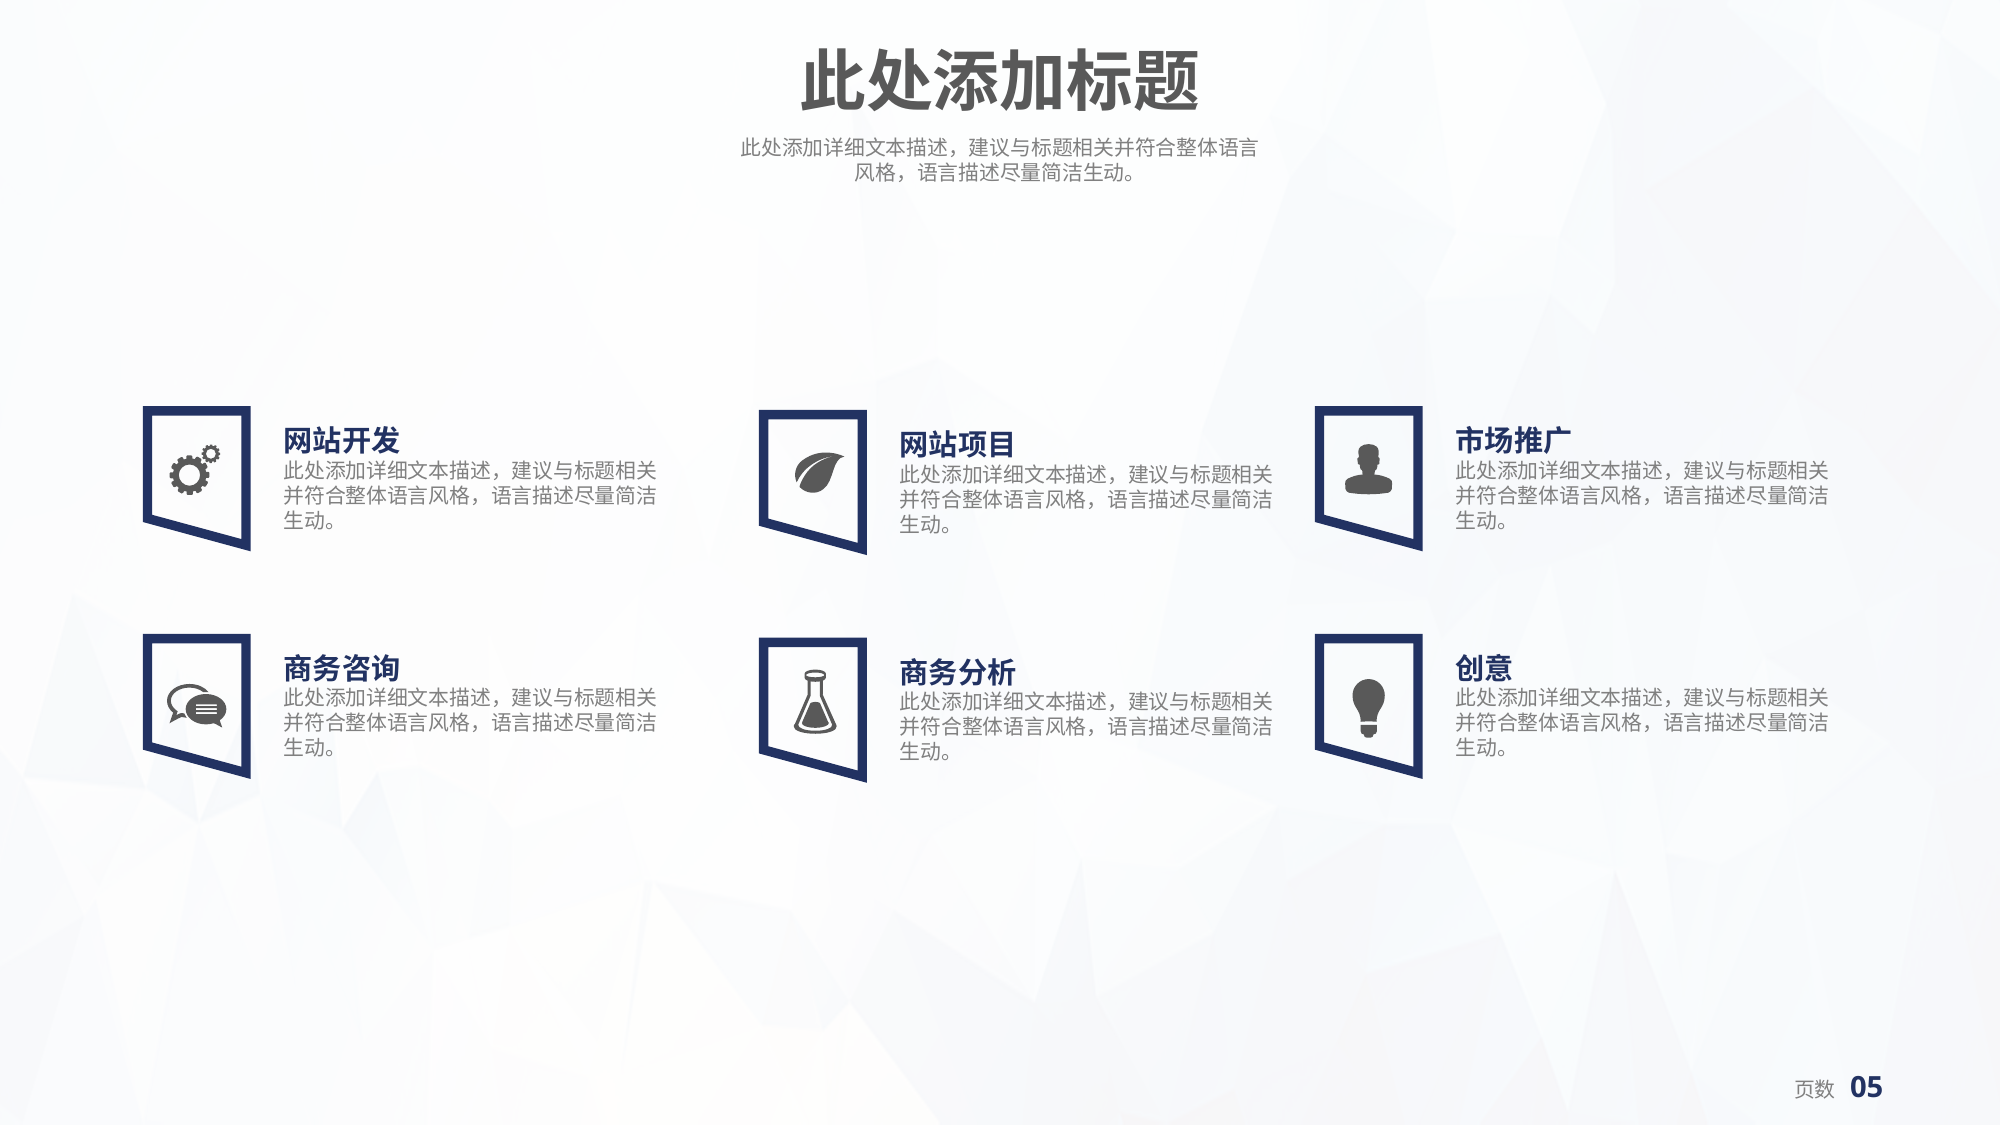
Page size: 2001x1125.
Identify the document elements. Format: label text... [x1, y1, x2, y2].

text_box 商务咨询 此处添加详细文本描述，建议与标题相关并符合整体语言风格，语言描述尽量简洁生动。 [268, 642, 681, 768]
text_box [1318, 409, 1420, 547]
text_box [1345, 444, 1393, 495]
text_box 网站开发 此处添加详细文本描述，建议与标题相关并符合整体语言风格，语言描述尽量简洁生动。 [268, 415, 681, 540]
text_box 此处添加标题 [784, 31, 1216, 127]
text_box [762, 641, 864, 778]
text_box 此处添加详细文本描述，建议与标题相关并符合整体语言风格，语言描述尽量简洁生动。 [719, 127, 1281, 192]
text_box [166, 683, 227, 728]
text_box [795, 452, 845, 493]
text_box [146, 637, 248, 775]
text_box [1360, 724, 1377, 738]
text_box 市场推广 此处添加详细文本描述，建议与标题相关并符合整体语言风格，语言描述尽量简洁生动。 [1440, 415, 1853, 540]
text_box [1318, 637, 1420, 775]
text_box 商务分析 此处添加详细文本描述，建议与标题相关并符合整体语言风格，语言描述尽量简洁生动。 [884, 646, 1297, 772]
text_box [762, 413, 864, 551]
text_box [1352, 679, 1385, 722]
text_box [146, 409, 248, 547]
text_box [169, 444, 221, 495]
text_box 页数 05 [1722, 1061, 1899, 1112]
text_box [793, 669, 837, 734]
text_box 网站项目 此处添加详细文本描述，建议与标题相关并符合整体语言风格，语言描述尽量简洁生动。 [884, 418, 1297, 544]
text_box 创意 此处添加详细文本描述，建议与标题相关并符合整体语言风格，语言描述尽量简洁生动。 [1440, 642, 1853, 768]
